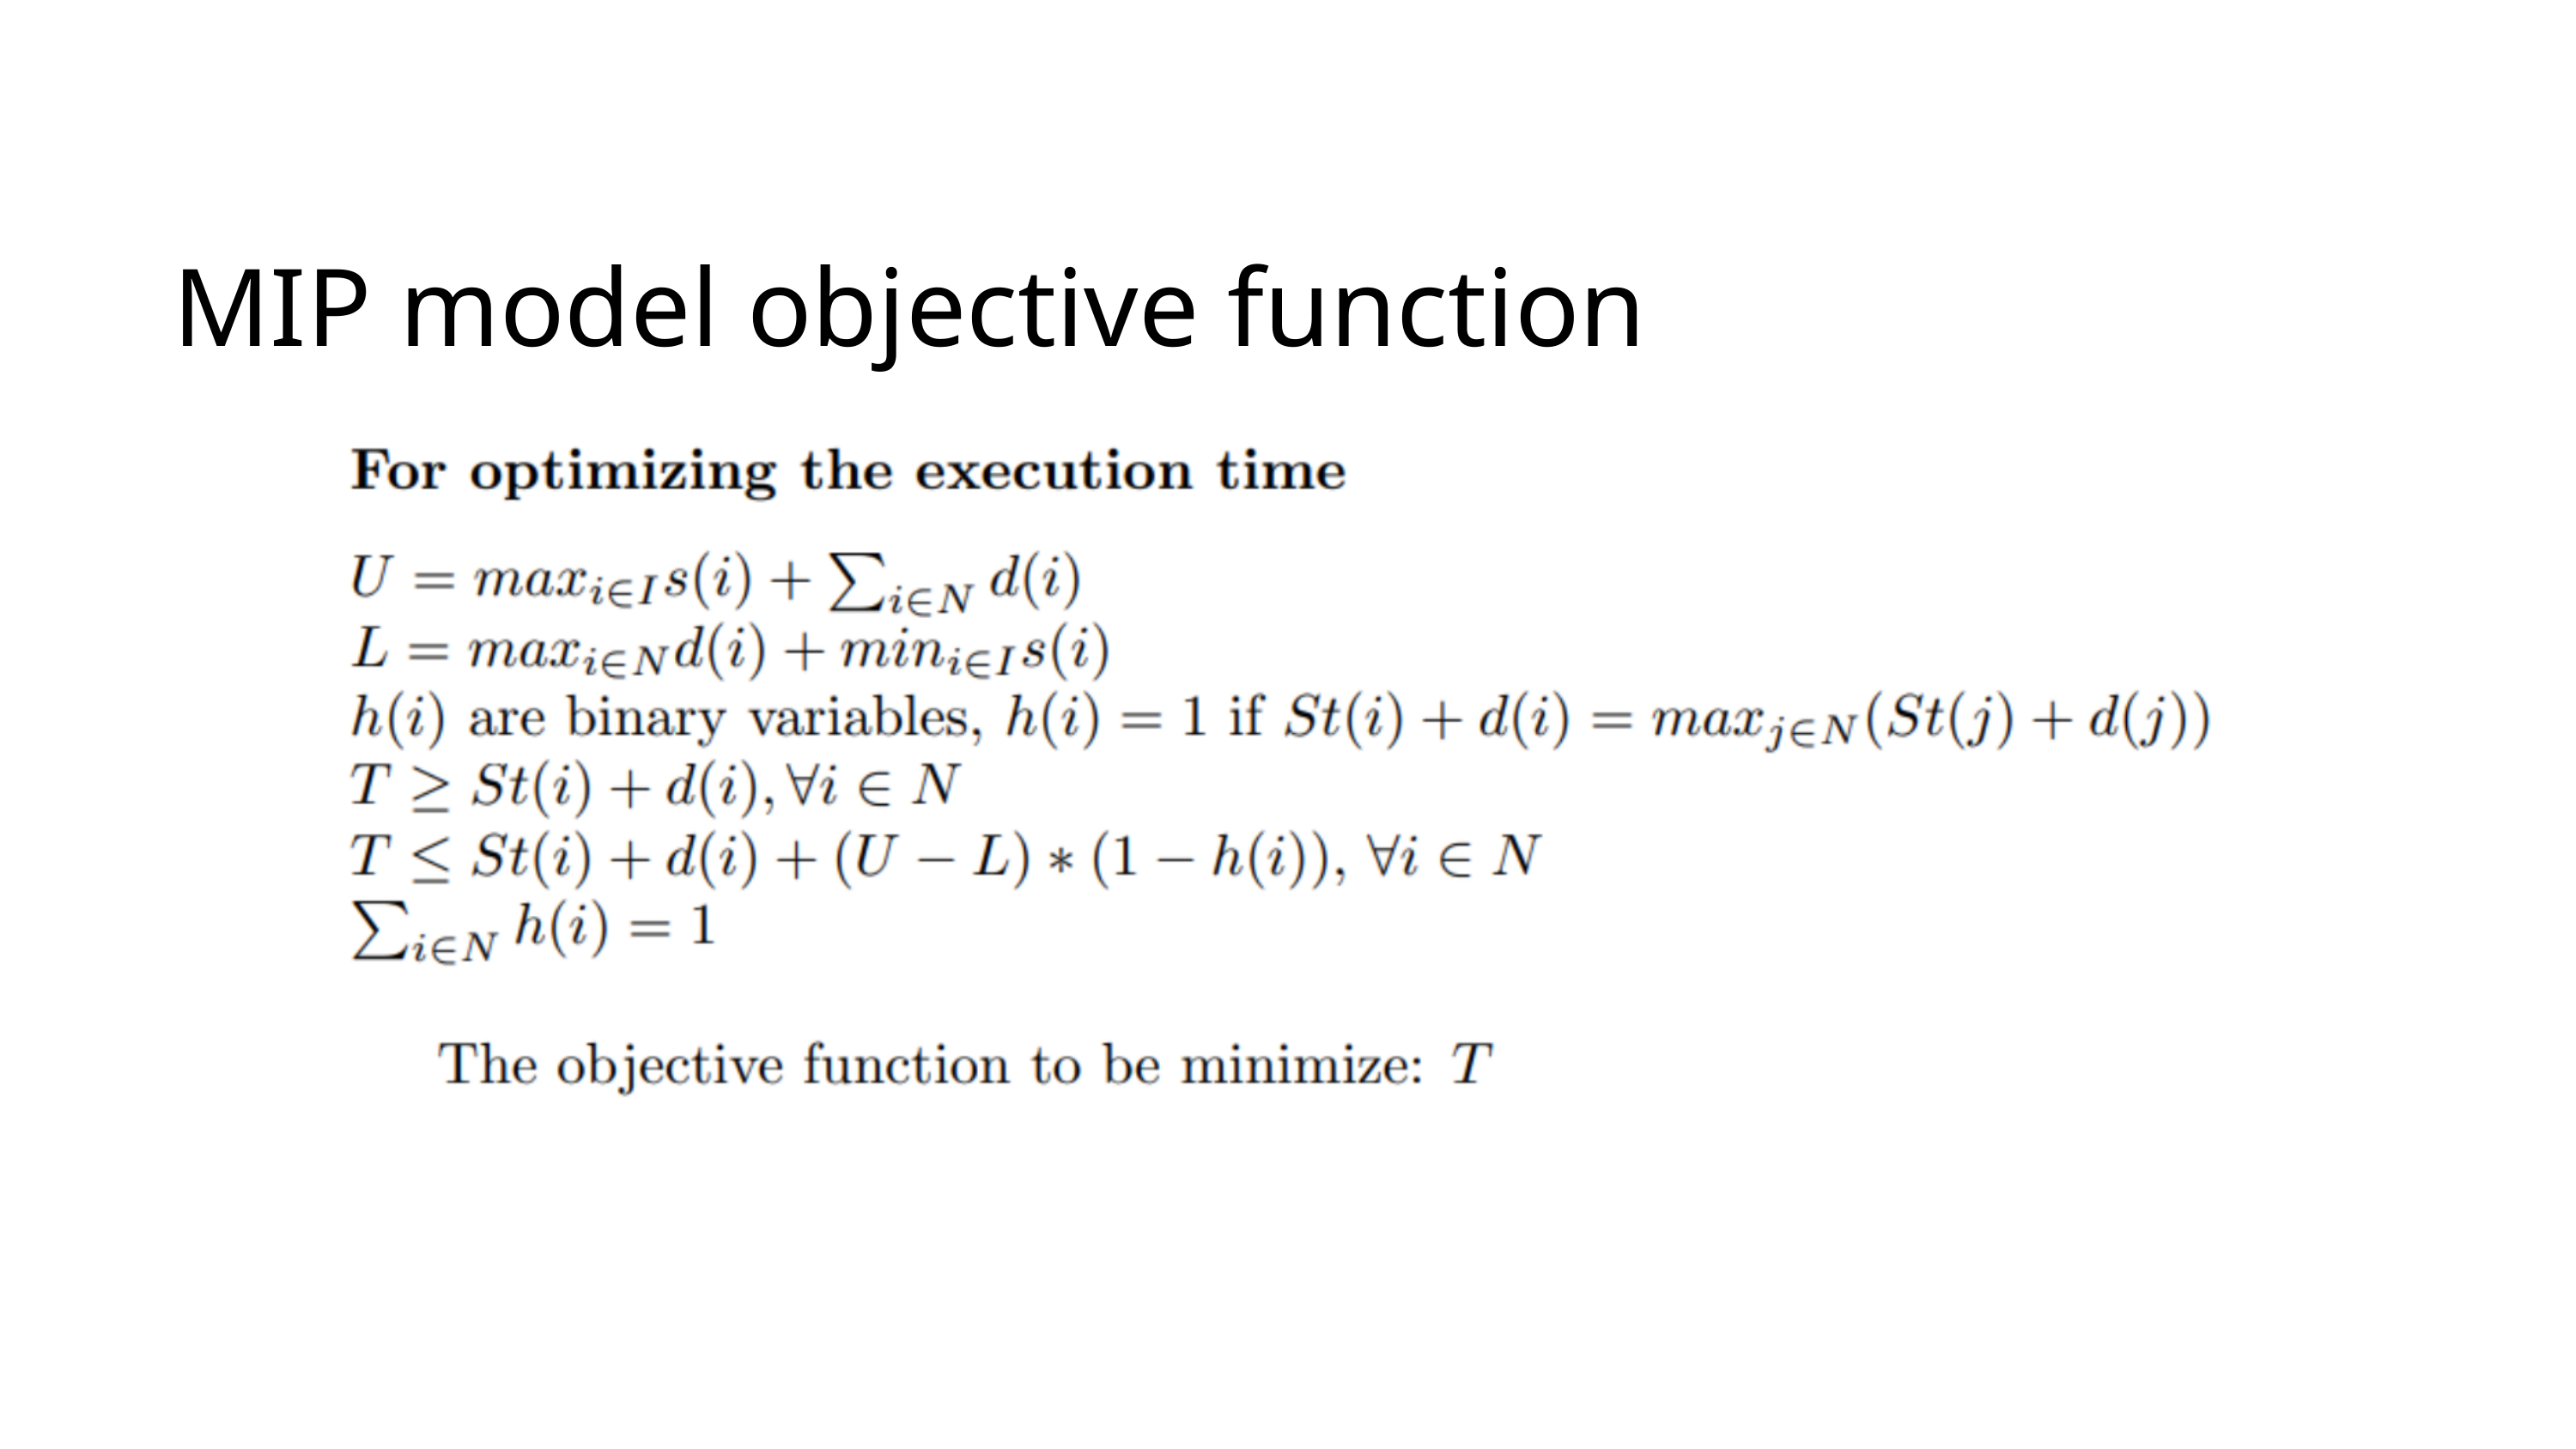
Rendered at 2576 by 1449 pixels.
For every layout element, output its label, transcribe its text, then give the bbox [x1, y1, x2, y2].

text_box MIP model objective function [160, 226, 2257, 381]
picture [280, 421, 2257, 1145]
